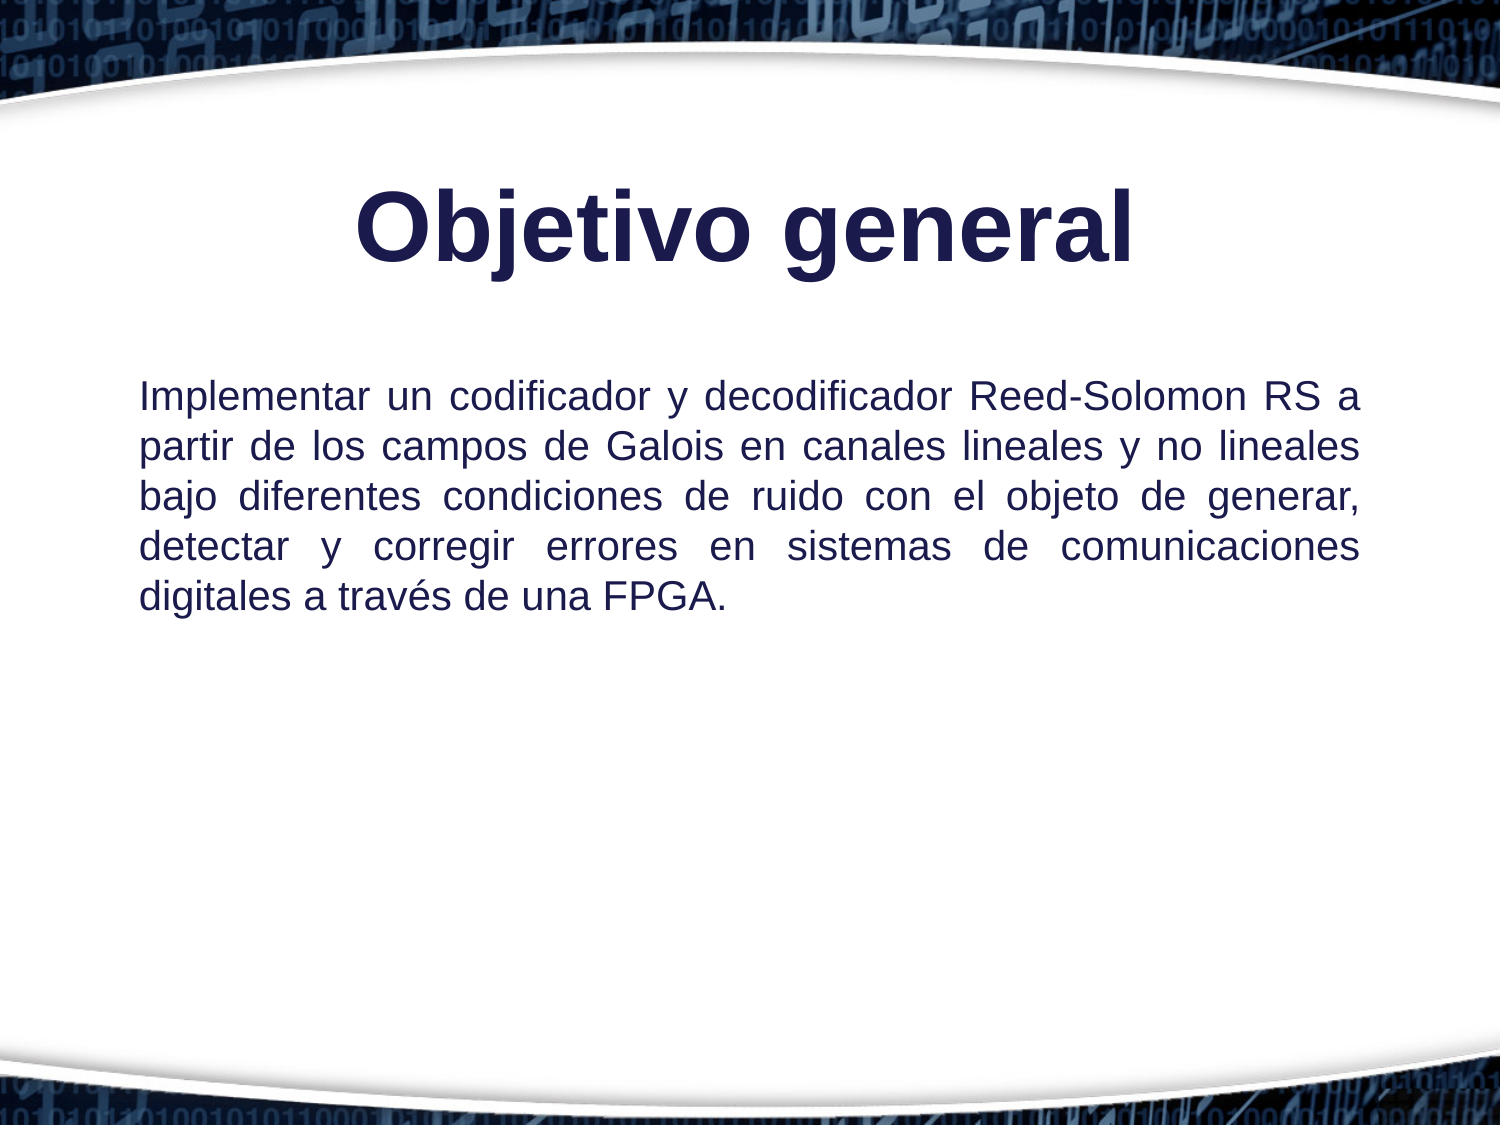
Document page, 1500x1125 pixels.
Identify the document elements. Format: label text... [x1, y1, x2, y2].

picture [0, 0, 1500, 1125]
text_box Objetivo general [339, 154, 1152, 290]
text_box Implementar un codificador y decodificador Reed-Solomon RS a partir de los campos de Galois en canales lineales y no lineales bajo diferentes condiciones de ruido con el objeto de generar, detectar y corregir errores en sistemas de comunicaciones digitales a través de una FPGA. [123, 361, 1376, 627]
